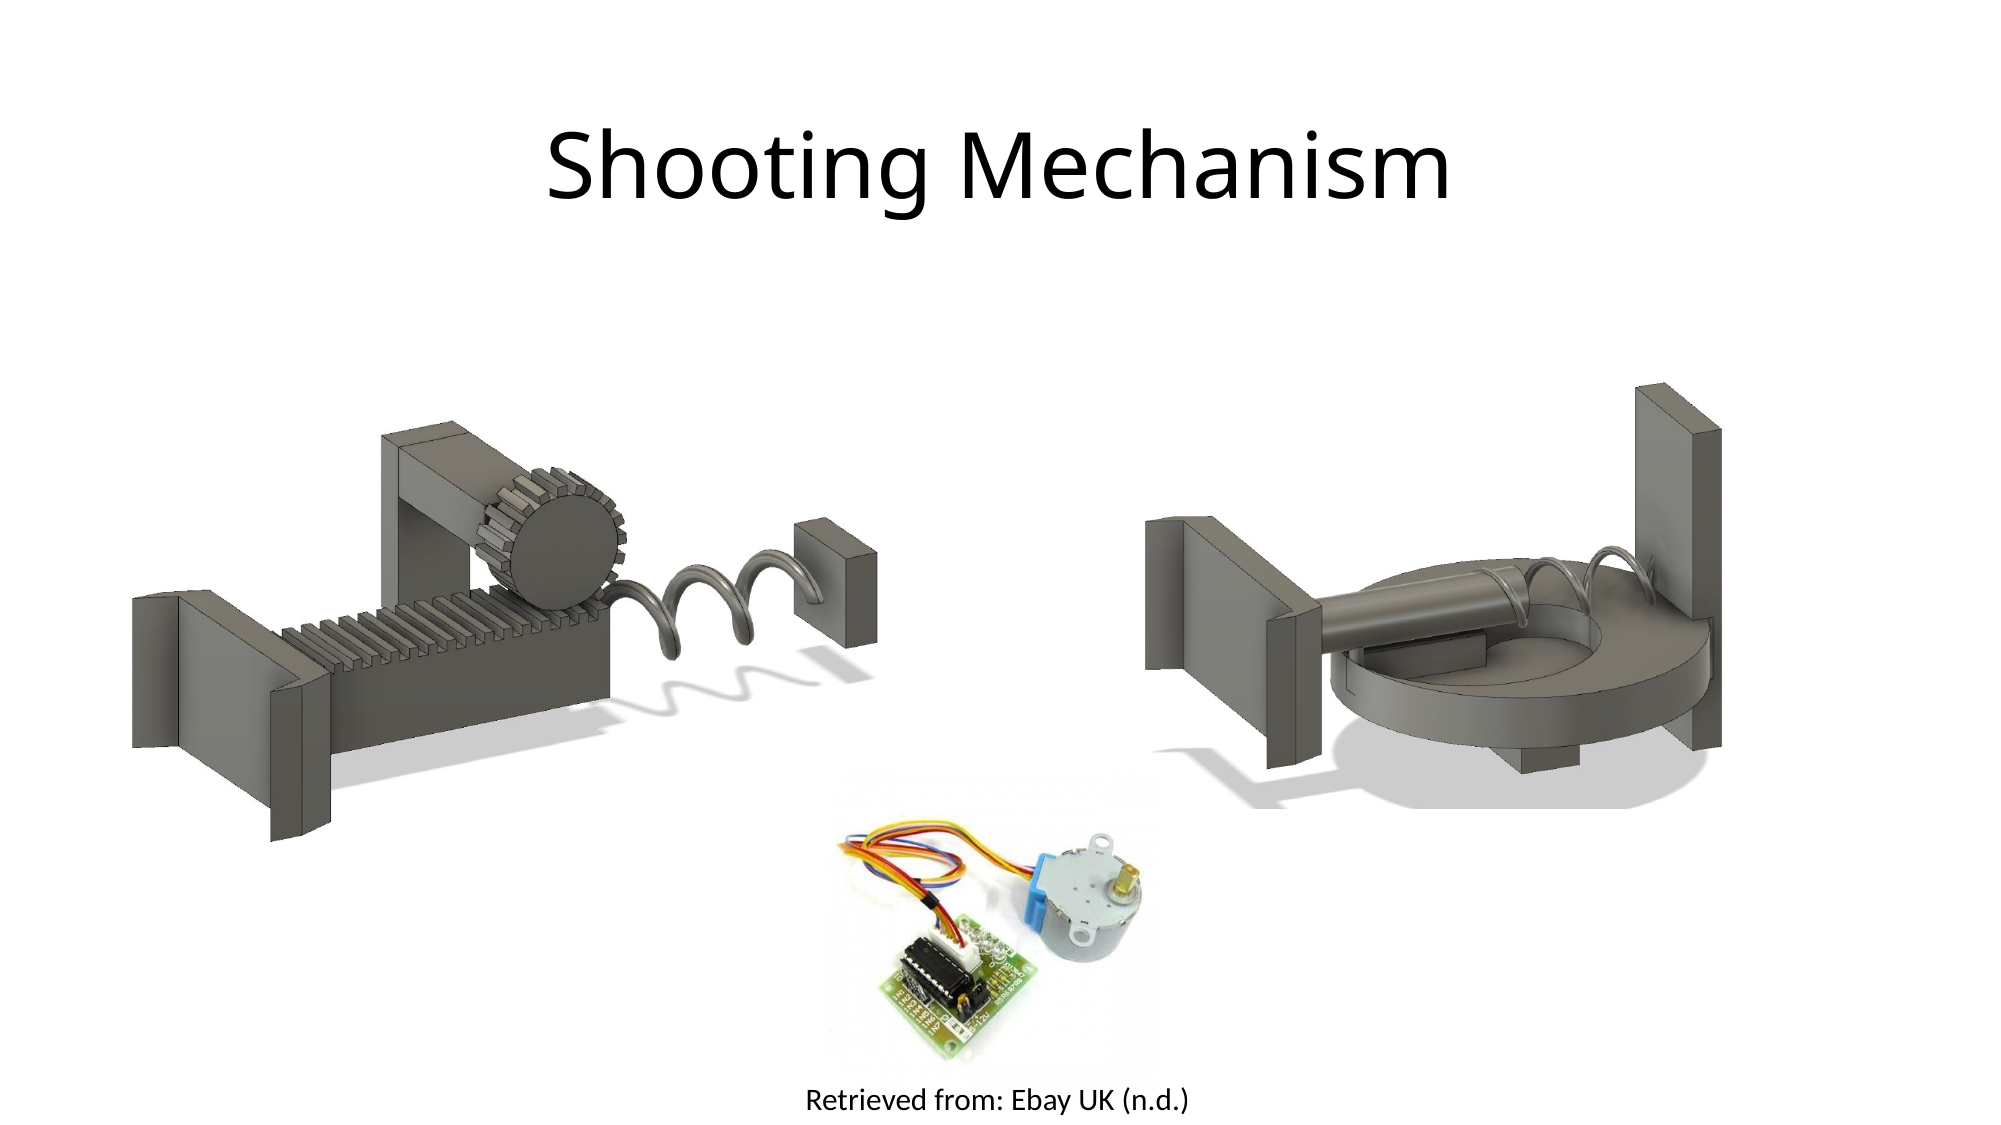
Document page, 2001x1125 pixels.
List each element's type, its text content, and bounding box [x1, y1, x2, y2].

picture [12, 352, 1157, 1103]
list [1099, 375, 1943, 810]
text_box Retrieved from: Ebay UK (n.d.) [790, 1071, 1308, 1125]
title Shooting Mechanism [137, 59, 1863, 278]
